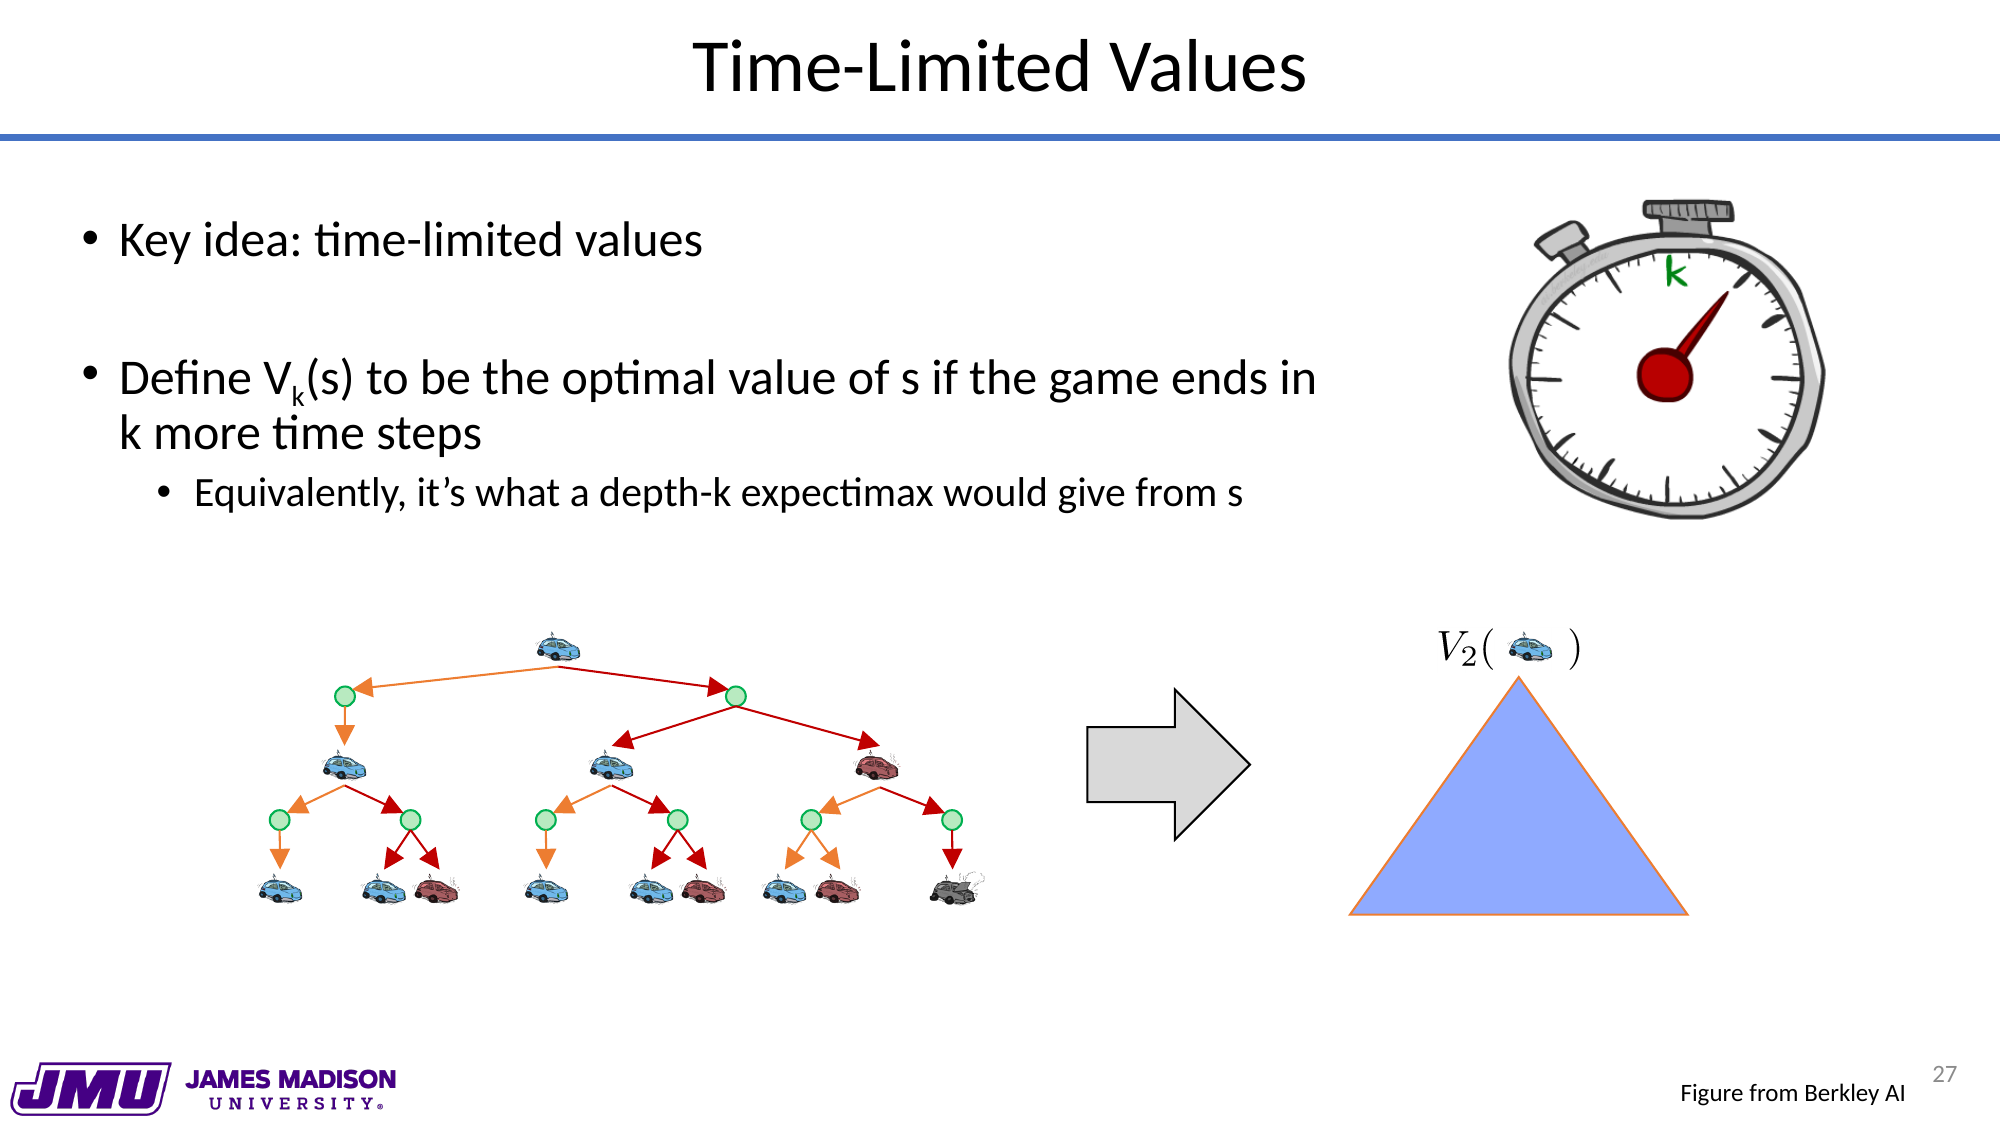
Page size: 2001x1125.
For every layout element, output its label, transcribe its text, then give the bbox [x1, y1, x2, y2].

text_box [1347, 675, 1690, 916]
picture [0, 1042, 410, 1125]
title Time-Limited Values [0, 0, 2000, 134]
picture [1481, 184, 1850, 540]
slide_number 27 [1870, 1042, 1973, 1103]
text_box Figure from Berkley AI [1623, 1072, 1922, 1114]
list Key idea: time-limited values Define Vk(s) to be the optimal value of s if the game ends in k more time steps Equivalently, it’s what a depth-k expectimax would give from s [66, 206, 1350, 983]
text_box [250, 627, 987, 912]
picture [1437, 627, 1580, 673]
text_box [1086, 687, 1252, 843]
